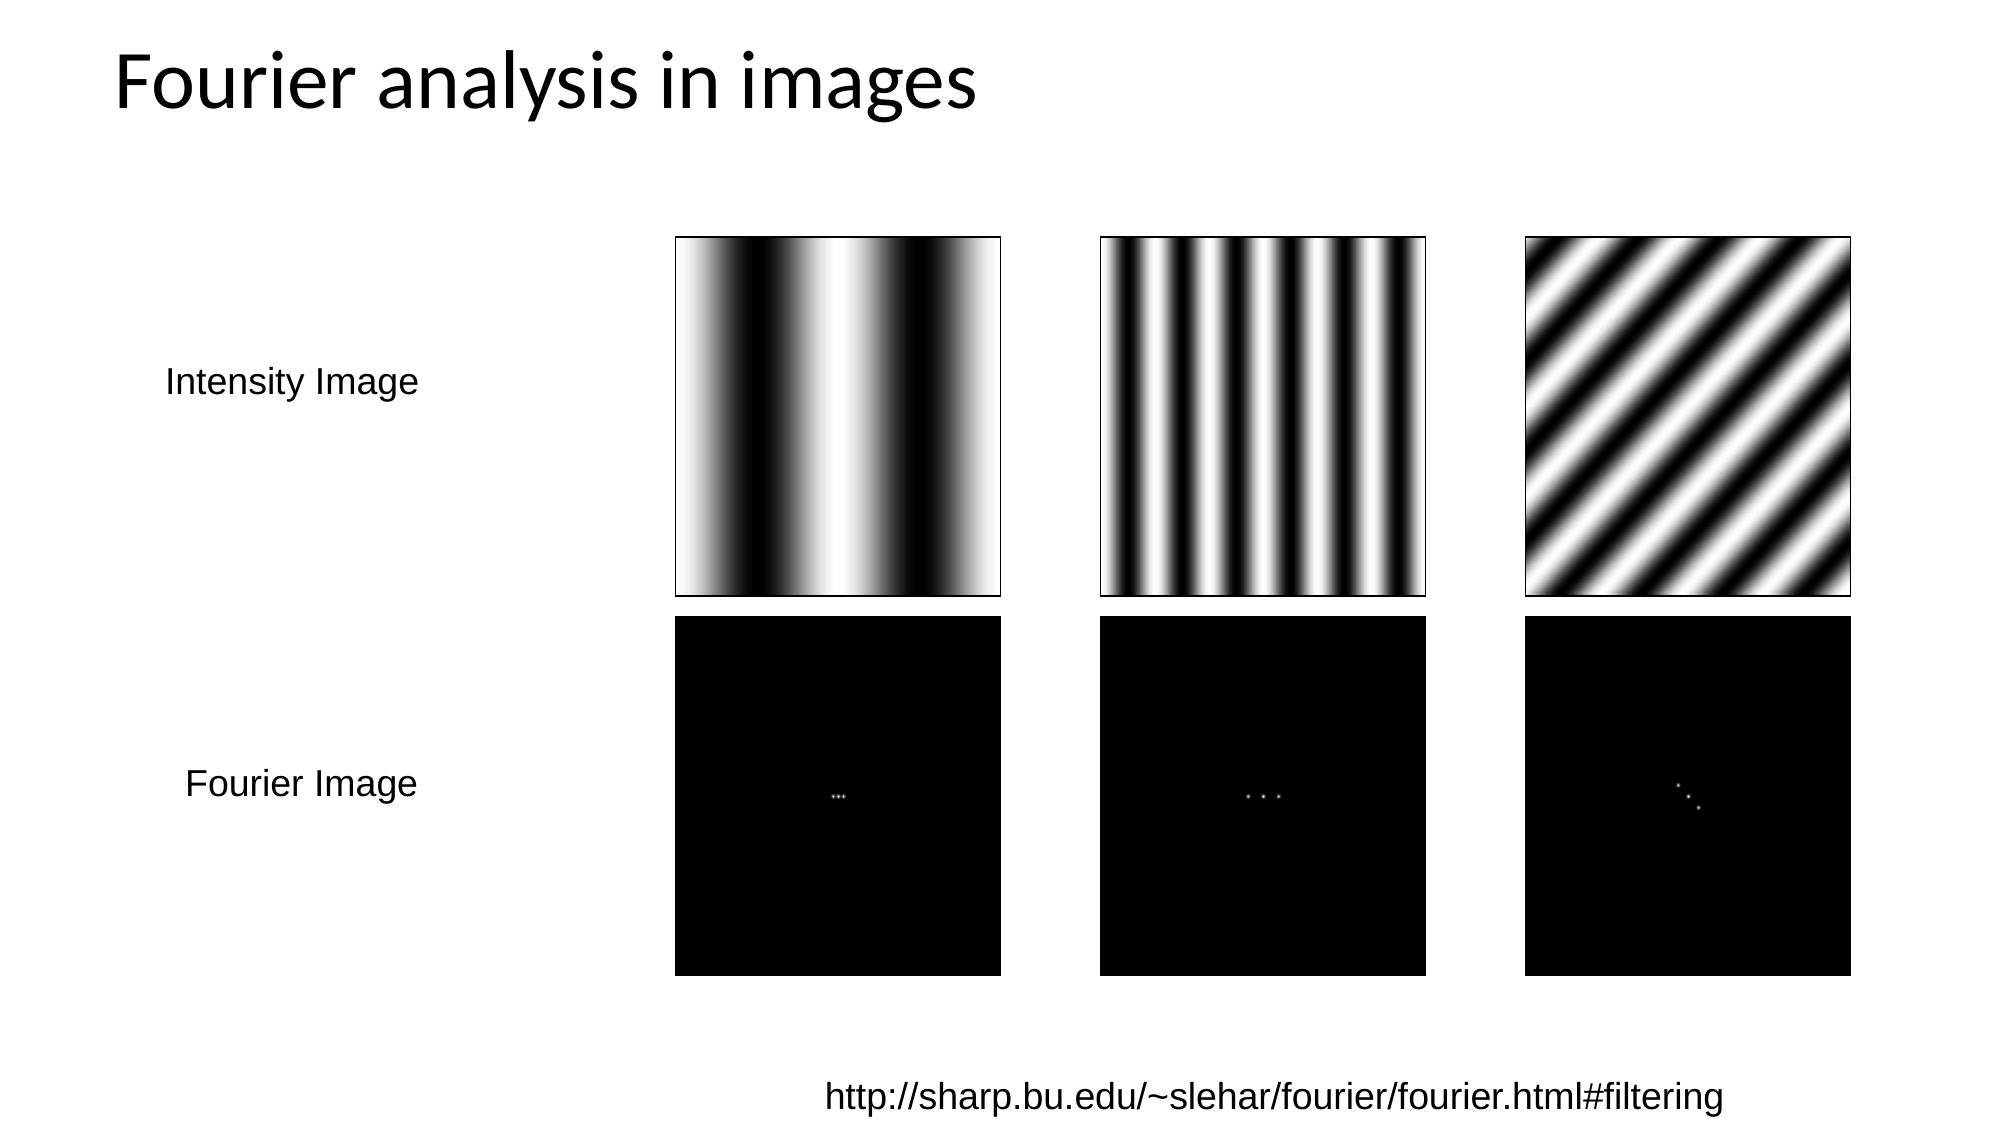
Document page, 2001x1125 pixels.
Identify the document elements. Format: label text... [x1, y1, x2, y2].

text_box http://sharp.bu.edu/~slehar/fourier/fourier.html#filtering [809, 1064, 1750, 1125]
title Fourier analysis in images [99, 0, 1900, 150]
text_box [149, 237, 1851, 976]
